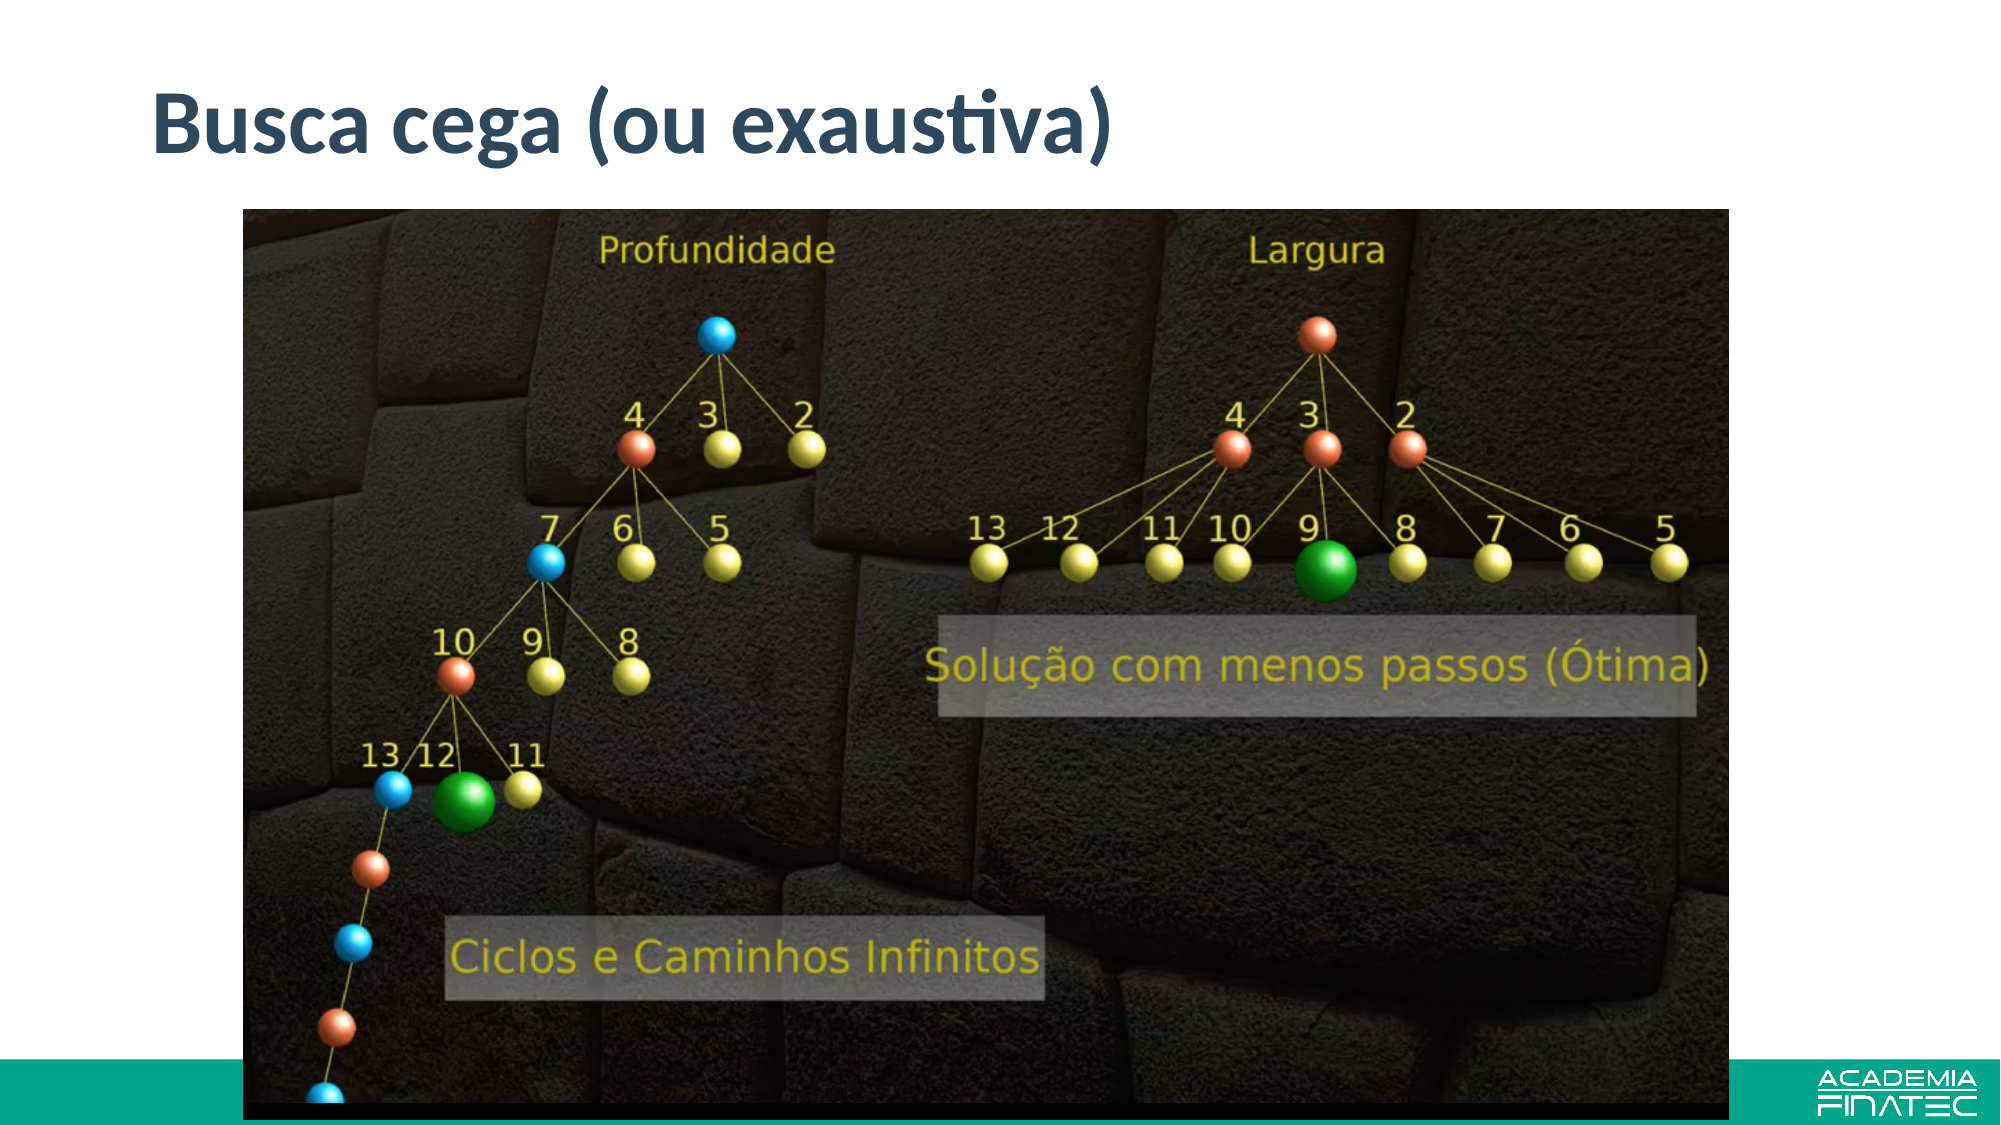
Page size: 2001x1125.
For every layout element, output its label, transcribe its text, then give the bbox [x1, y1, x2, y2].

picture [243, 209, 1729, 1120]
picture [1811, 1062, 1984, 1122]
title Busca cega (ou exaustiva) [136, 14, 1862, 233]
